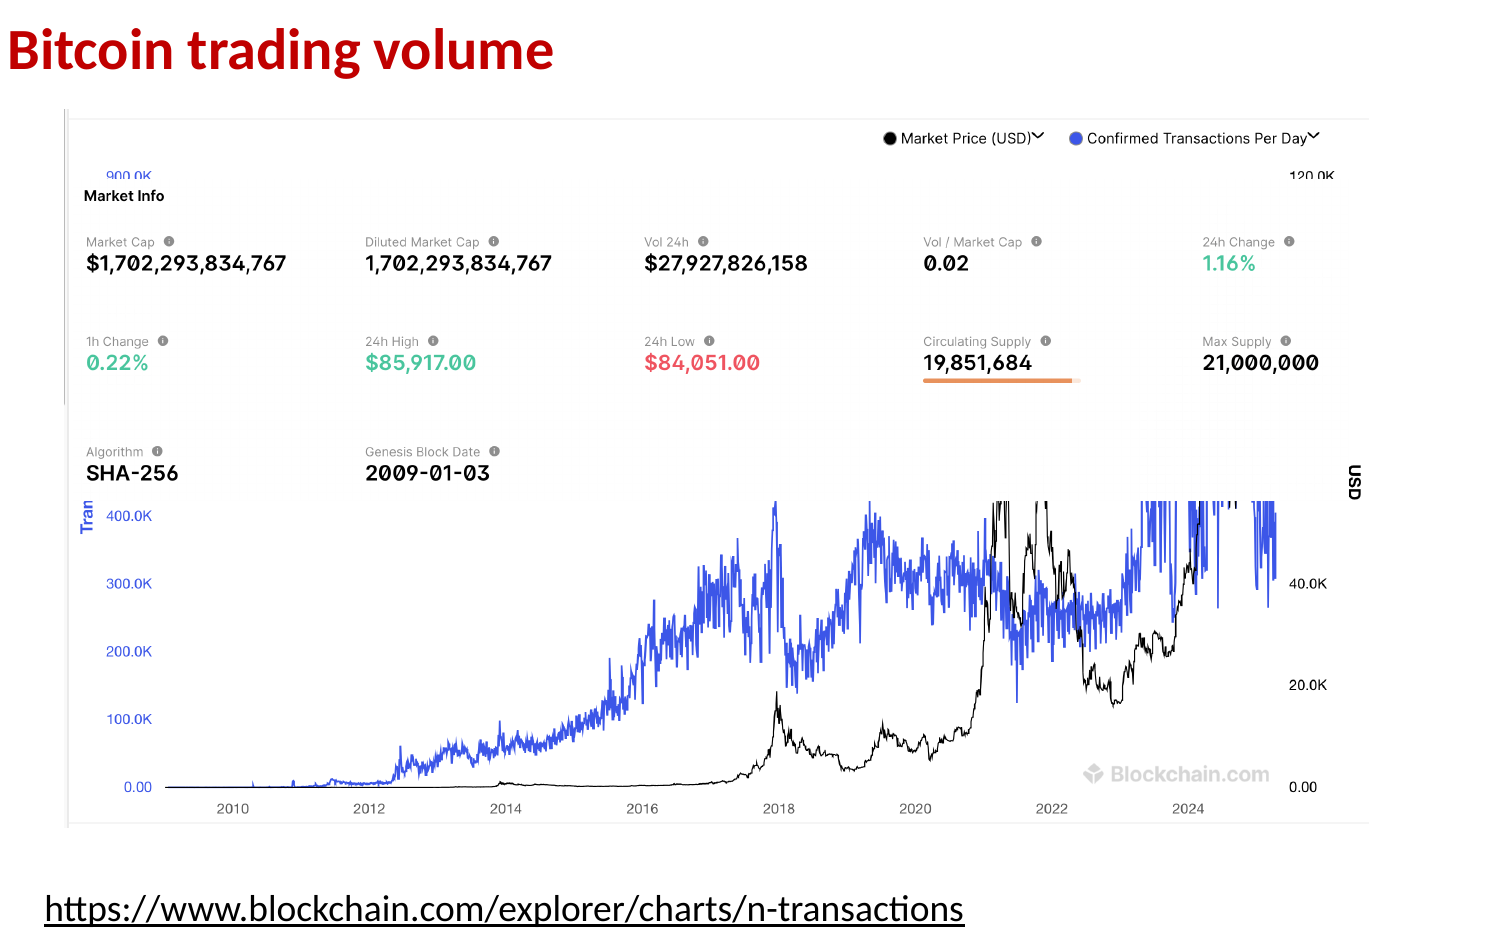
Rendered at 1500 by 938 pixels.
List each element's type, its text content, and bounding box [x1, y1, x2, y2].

picture [64, 109, 1369, 828]
text_box https://www.blockchain.com/explorer/charts/n-transactions [36, 876, 1063, 937]
title Bitcoin trading volume [0, 0, 1351, 126]
